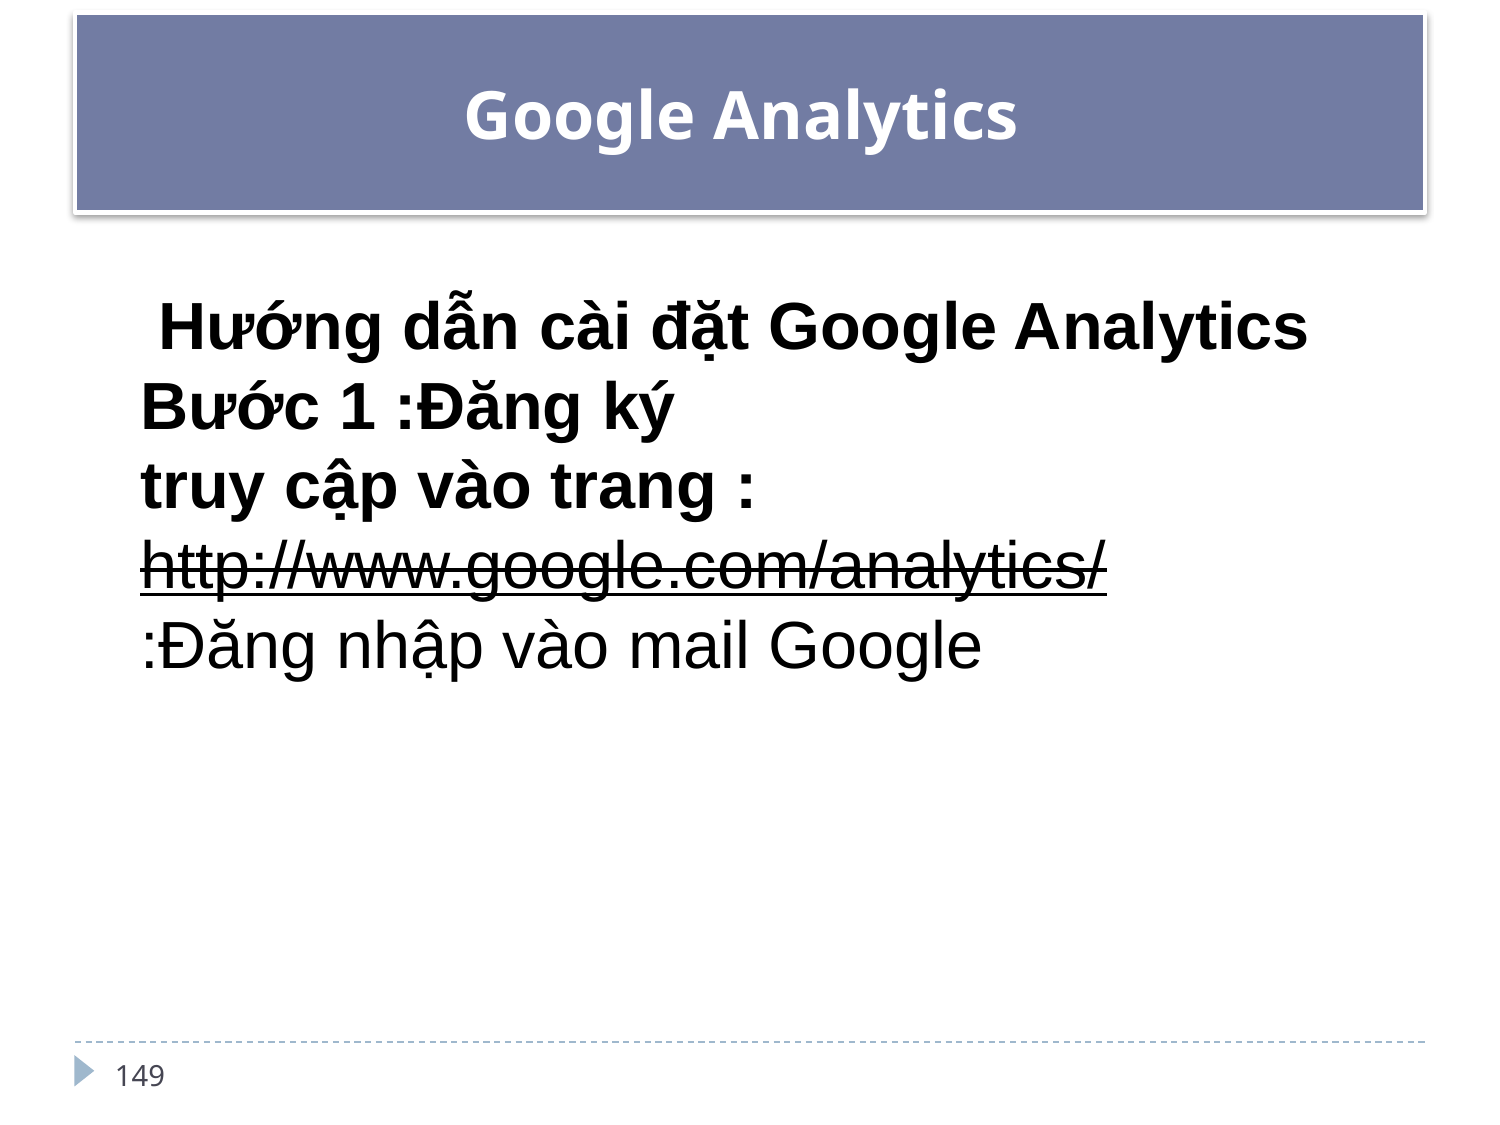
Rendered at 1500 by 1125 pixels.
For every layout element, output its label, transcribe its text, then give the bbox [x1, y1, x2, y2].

text_box [37, 224, 1500, 375]
text_box Hướng dẫn cài đặt Google Analytics Bước 1 :Đăng ký truy cập vào trang :http://www.google.com/analytics/ :Đăng nhập vào mail Google [125, 274, 1438, 850]
slide_number 149 [99, 1050, 425, 1110]
title Google Analytics [75, 12, 1425, 213]
